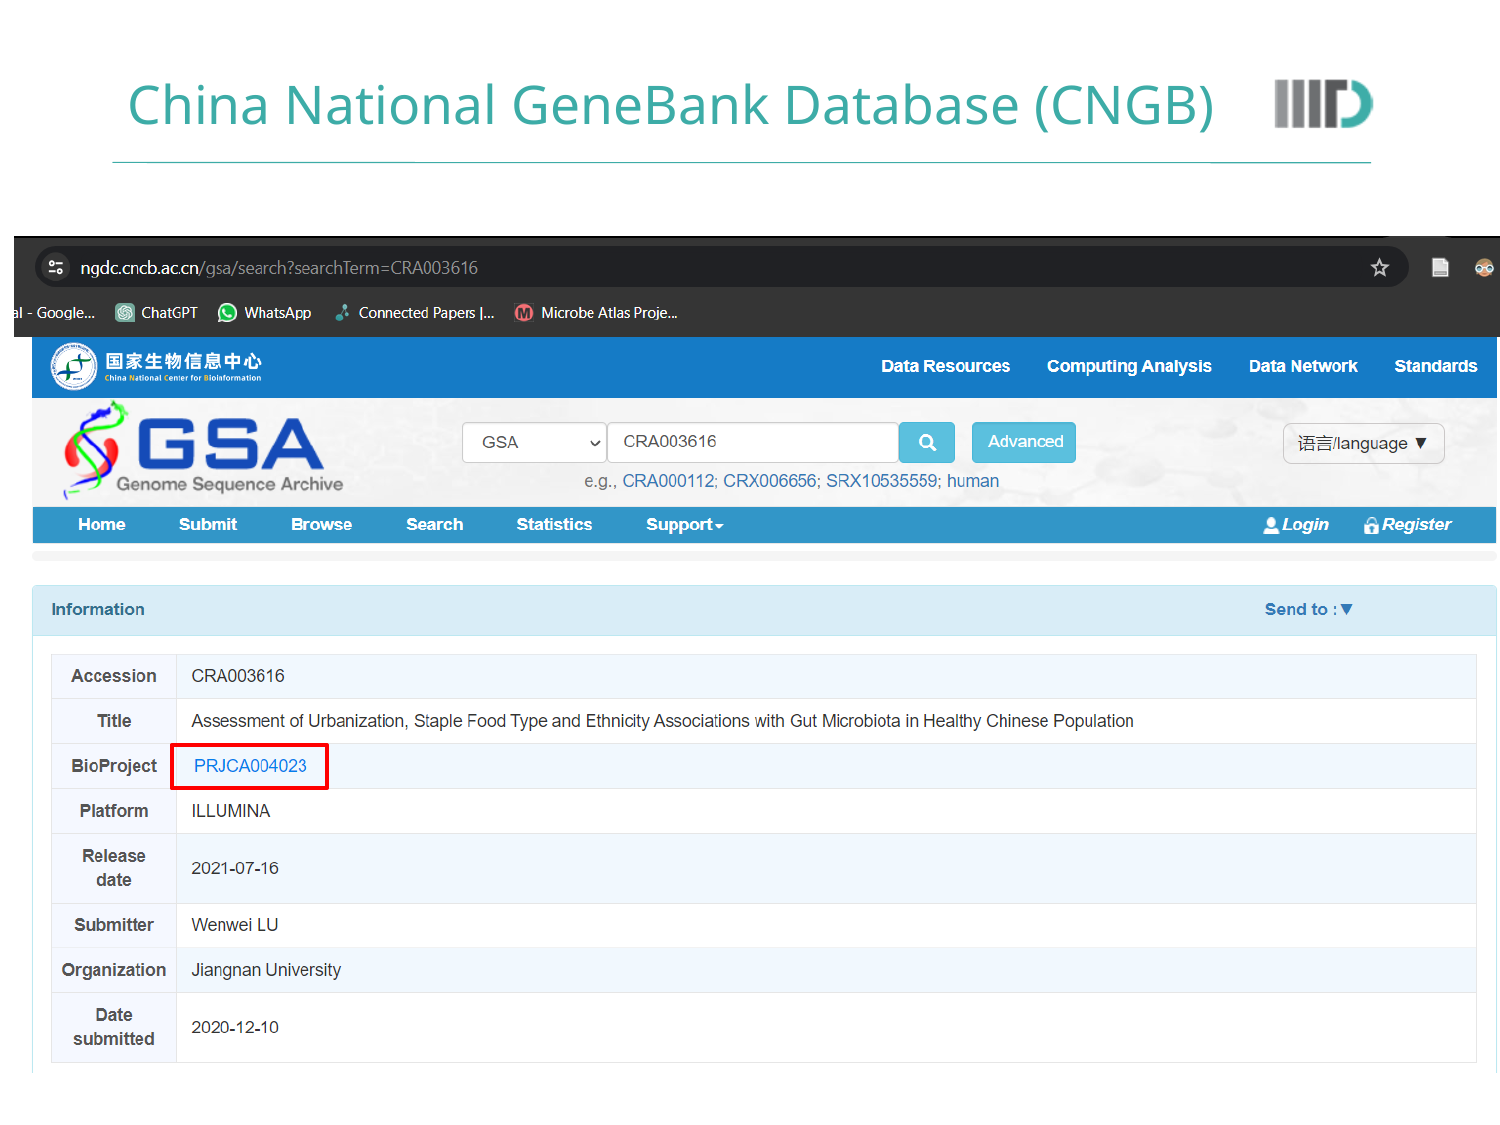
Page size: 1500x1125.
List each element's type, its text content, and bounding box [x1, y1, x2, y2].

picture [1256, 67, 1388, 141]
picture [14, 236, 1500, 1073]
title China National GeneBank Database (CNGB) [112, 52, 1236, 163]
